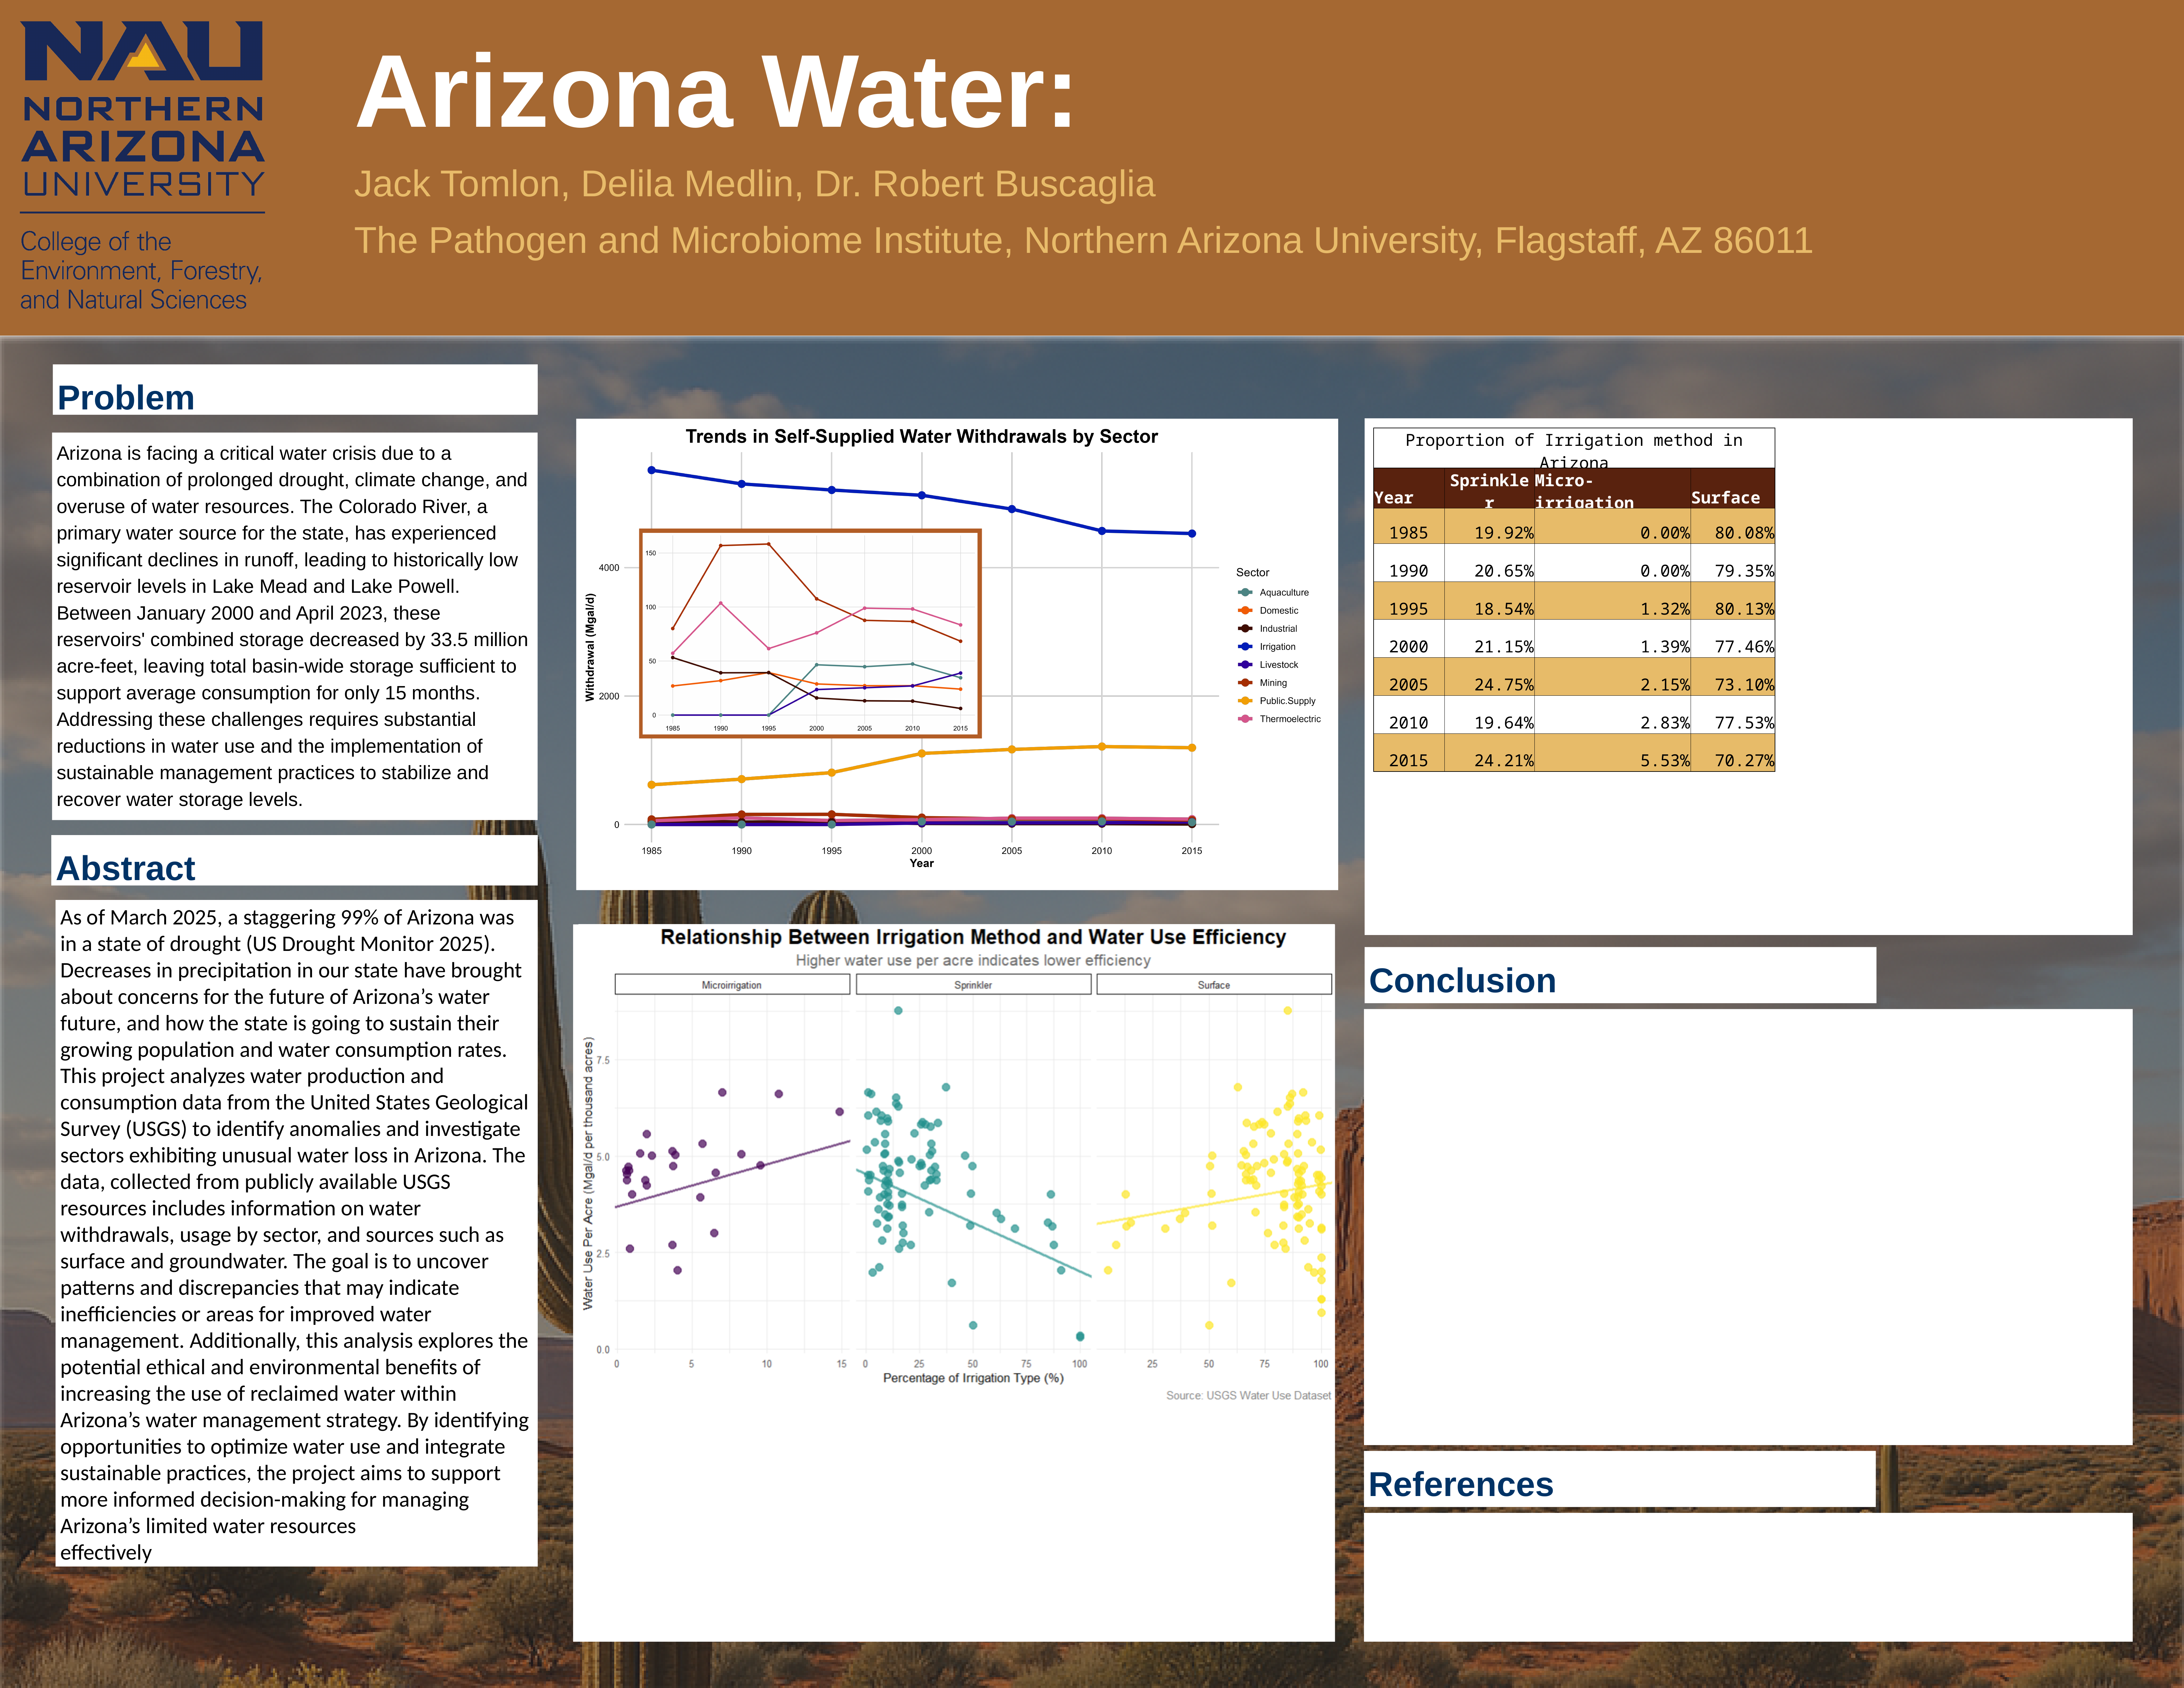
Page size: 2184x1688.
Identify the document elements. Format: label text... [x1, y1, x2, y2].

text_box Arizona Water: [349, 21, 2164, 150]
picture [20, 21, 265, 309]
text_box The Pathogen and Microbiome Institute, Northern Arizona University, Flagstaff, AZ 86011 [349, 213, 2164, 263]
text_box Jack Tomlon, Delila Medlin, Dr. Robert Buscaglia [349, 157, 2164, 206]
text_box [0, 0, 2184, 336]
picture [0, 336, 2184, 1688]
